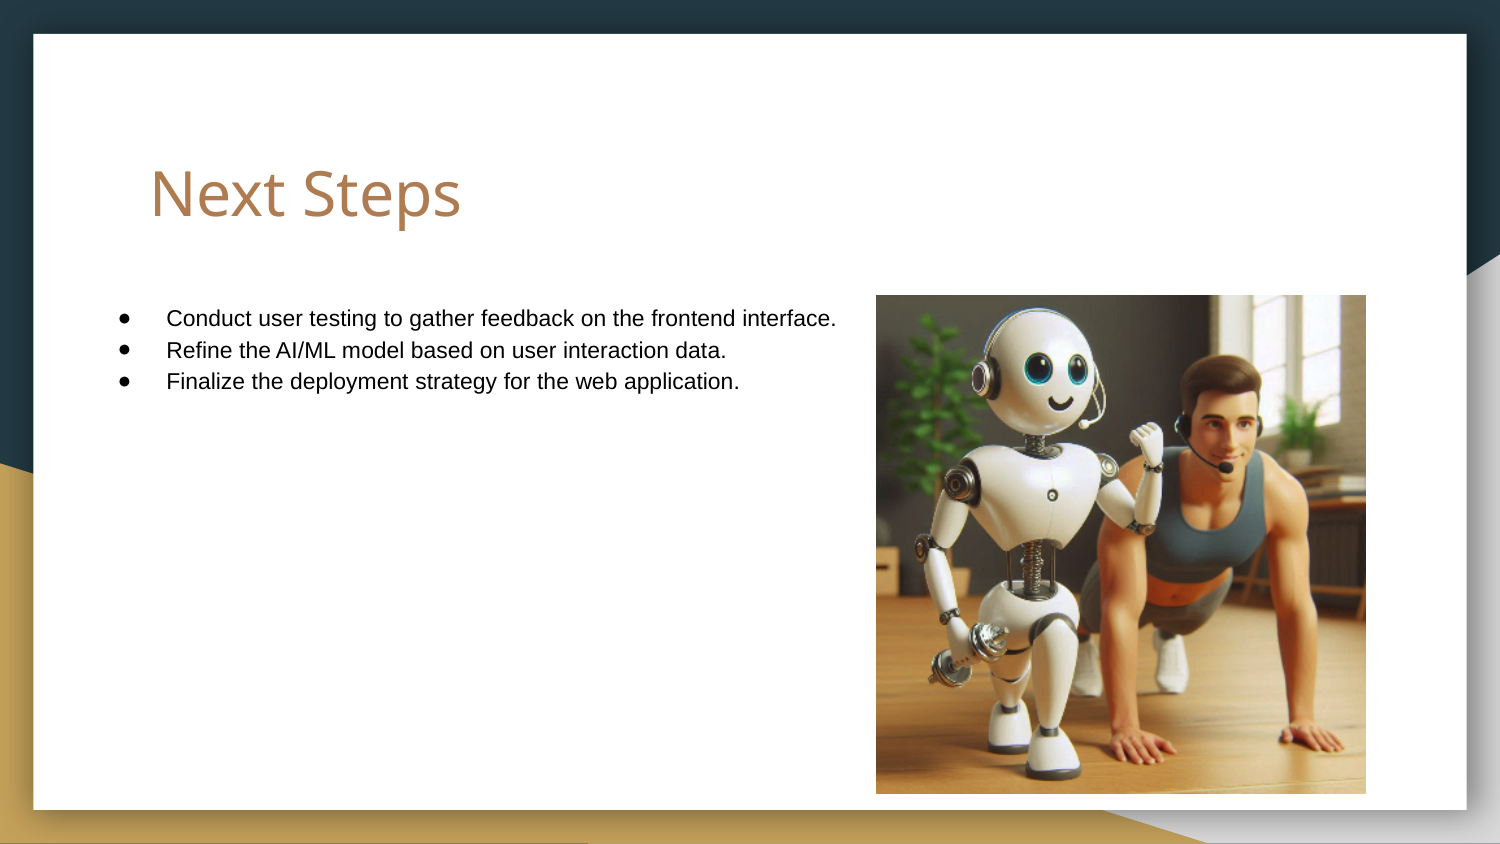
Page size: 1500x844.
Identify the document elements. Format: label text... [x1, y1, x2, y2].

picture [875, 295, 1366, 794]
text_box Conduct user testing to gather feedback on the frontend interface. Refine the AI/ML model based on user interaction data. Finalize the deployment strategy for the web application. [76, 232, 1409, 410]
title Next Steps [134, 138, 1366, 232]
